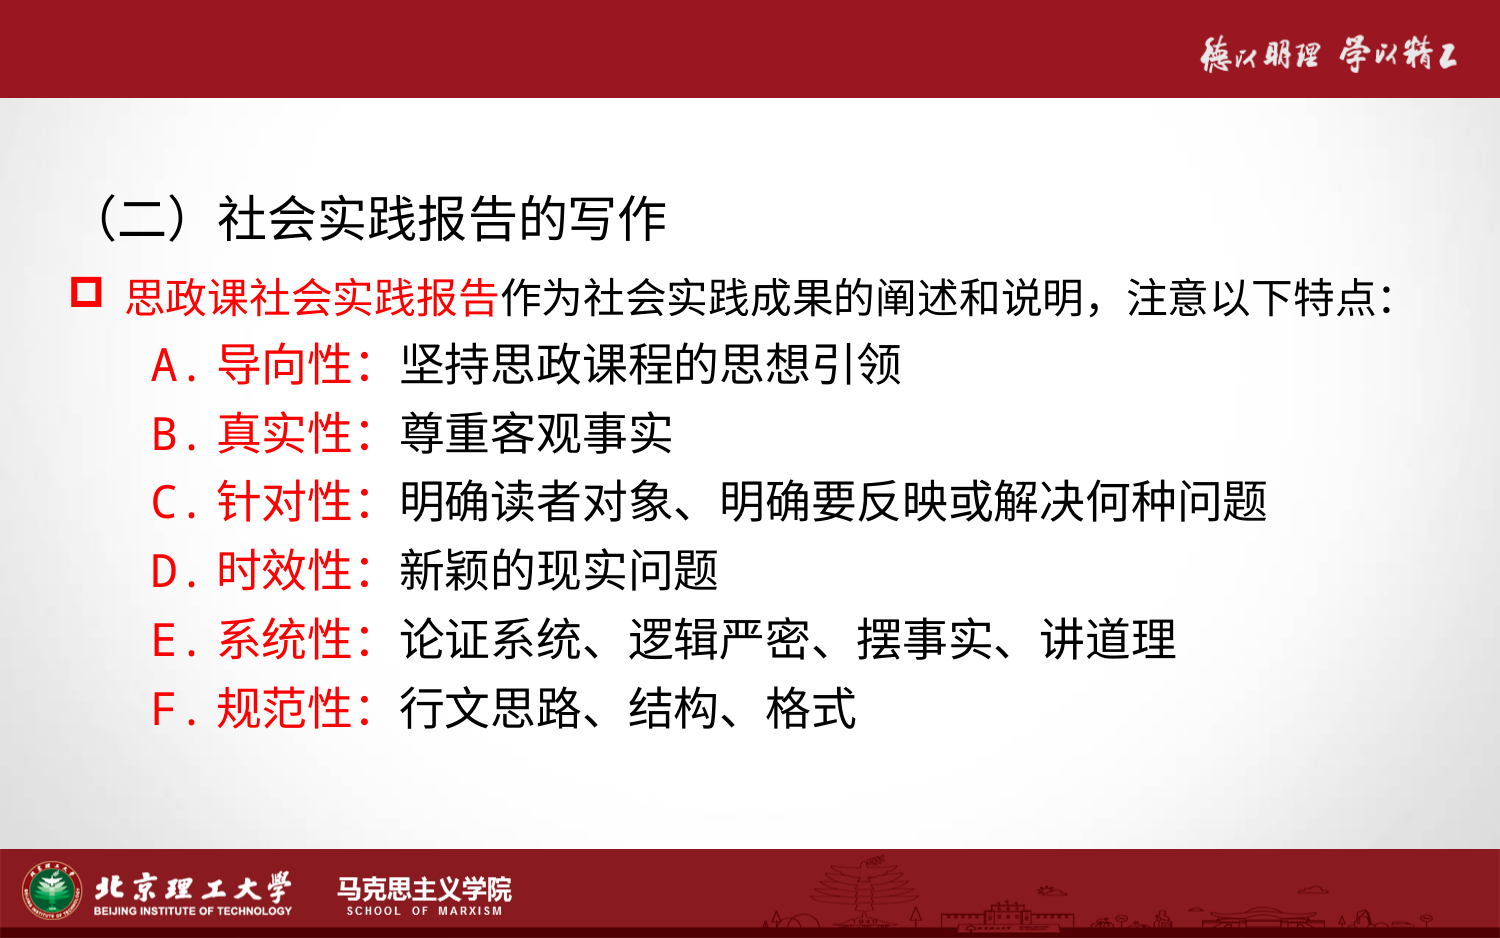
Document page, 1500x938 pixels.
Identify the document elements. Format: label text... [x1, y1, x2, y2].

text_box （二）社会实践报告的写作 思政课社会实践报告作为社会实践成果的阐述和说明，注意以下特点： A.导向性：坚持思政课程的思想引领 B.真实性：尊重客观事实 C.针对性：明确读者对象、明确要反映或解决何种问题 D.时效性：新颖的现实问题 E.系统性：论证系统、逻辑严密、摆事实、讲道理 F.规范性：行文思路、结构、格式 [53, 149, 1500, 742]
picture [0, 99, 1500, 938]
picture [1111, 14, 1500, 85]
text_box [0, 0, 1500, 99]
